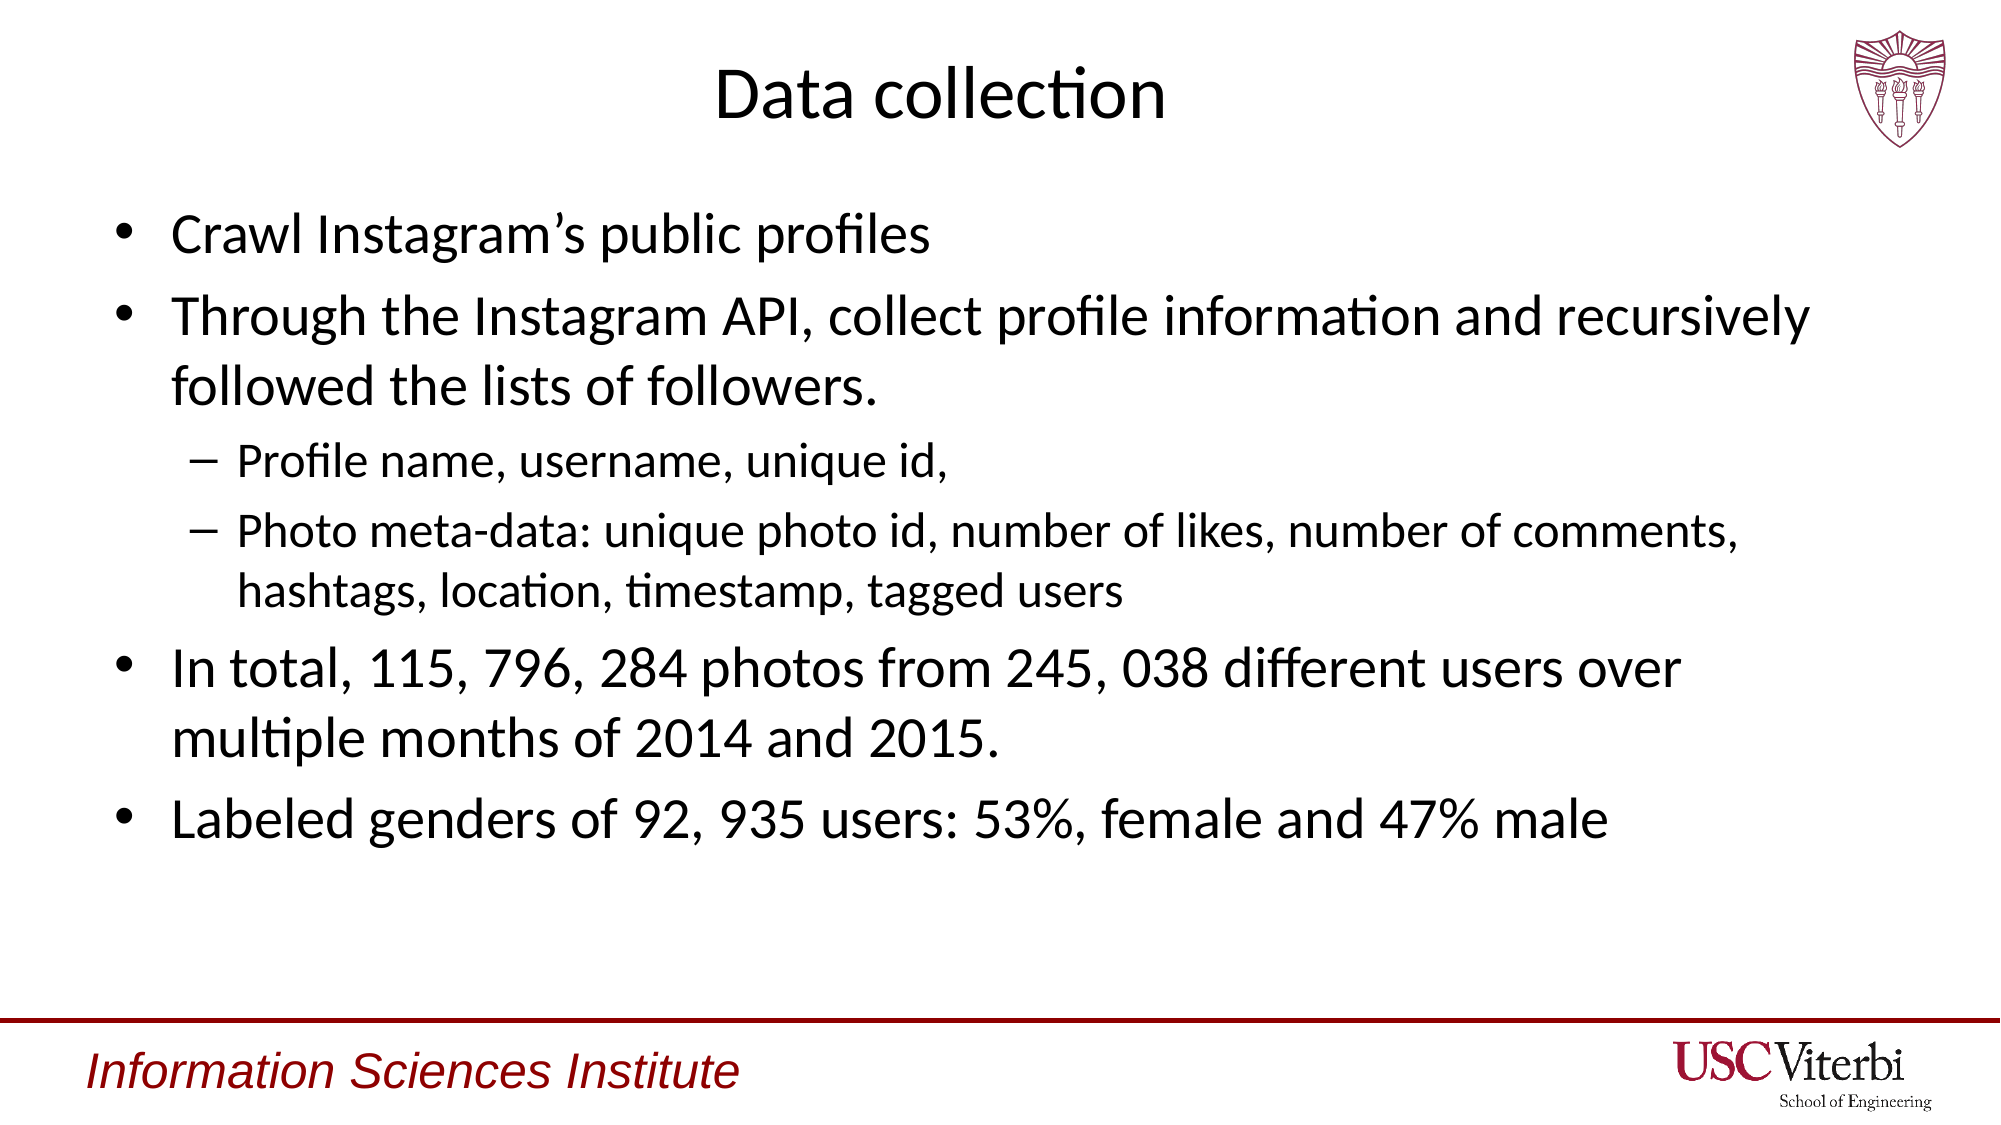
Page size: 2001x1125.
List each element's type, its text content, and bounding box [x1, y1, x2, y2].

list Crawl Instagram’s public profiles Through the Instagram API, collect profile information and recursively followed the lists of followers. Profile name, username, unique id, Photo meta-data: unique photo id, number of likes, number of comments, hashtags, location, timestamp, tagged users In total, 115, 796, 284 photos from 245, 038 different users over multiple months of 2014 and 2015. Labeled genders of 92, 935 users: 53%, female and 47% male [99, 187, 1902, 1005]
picture [1824, 13, 1975, 164]
picture [1641, 1027, 1964, 1118]
title Data collection [99, 35, 1783, 141]
